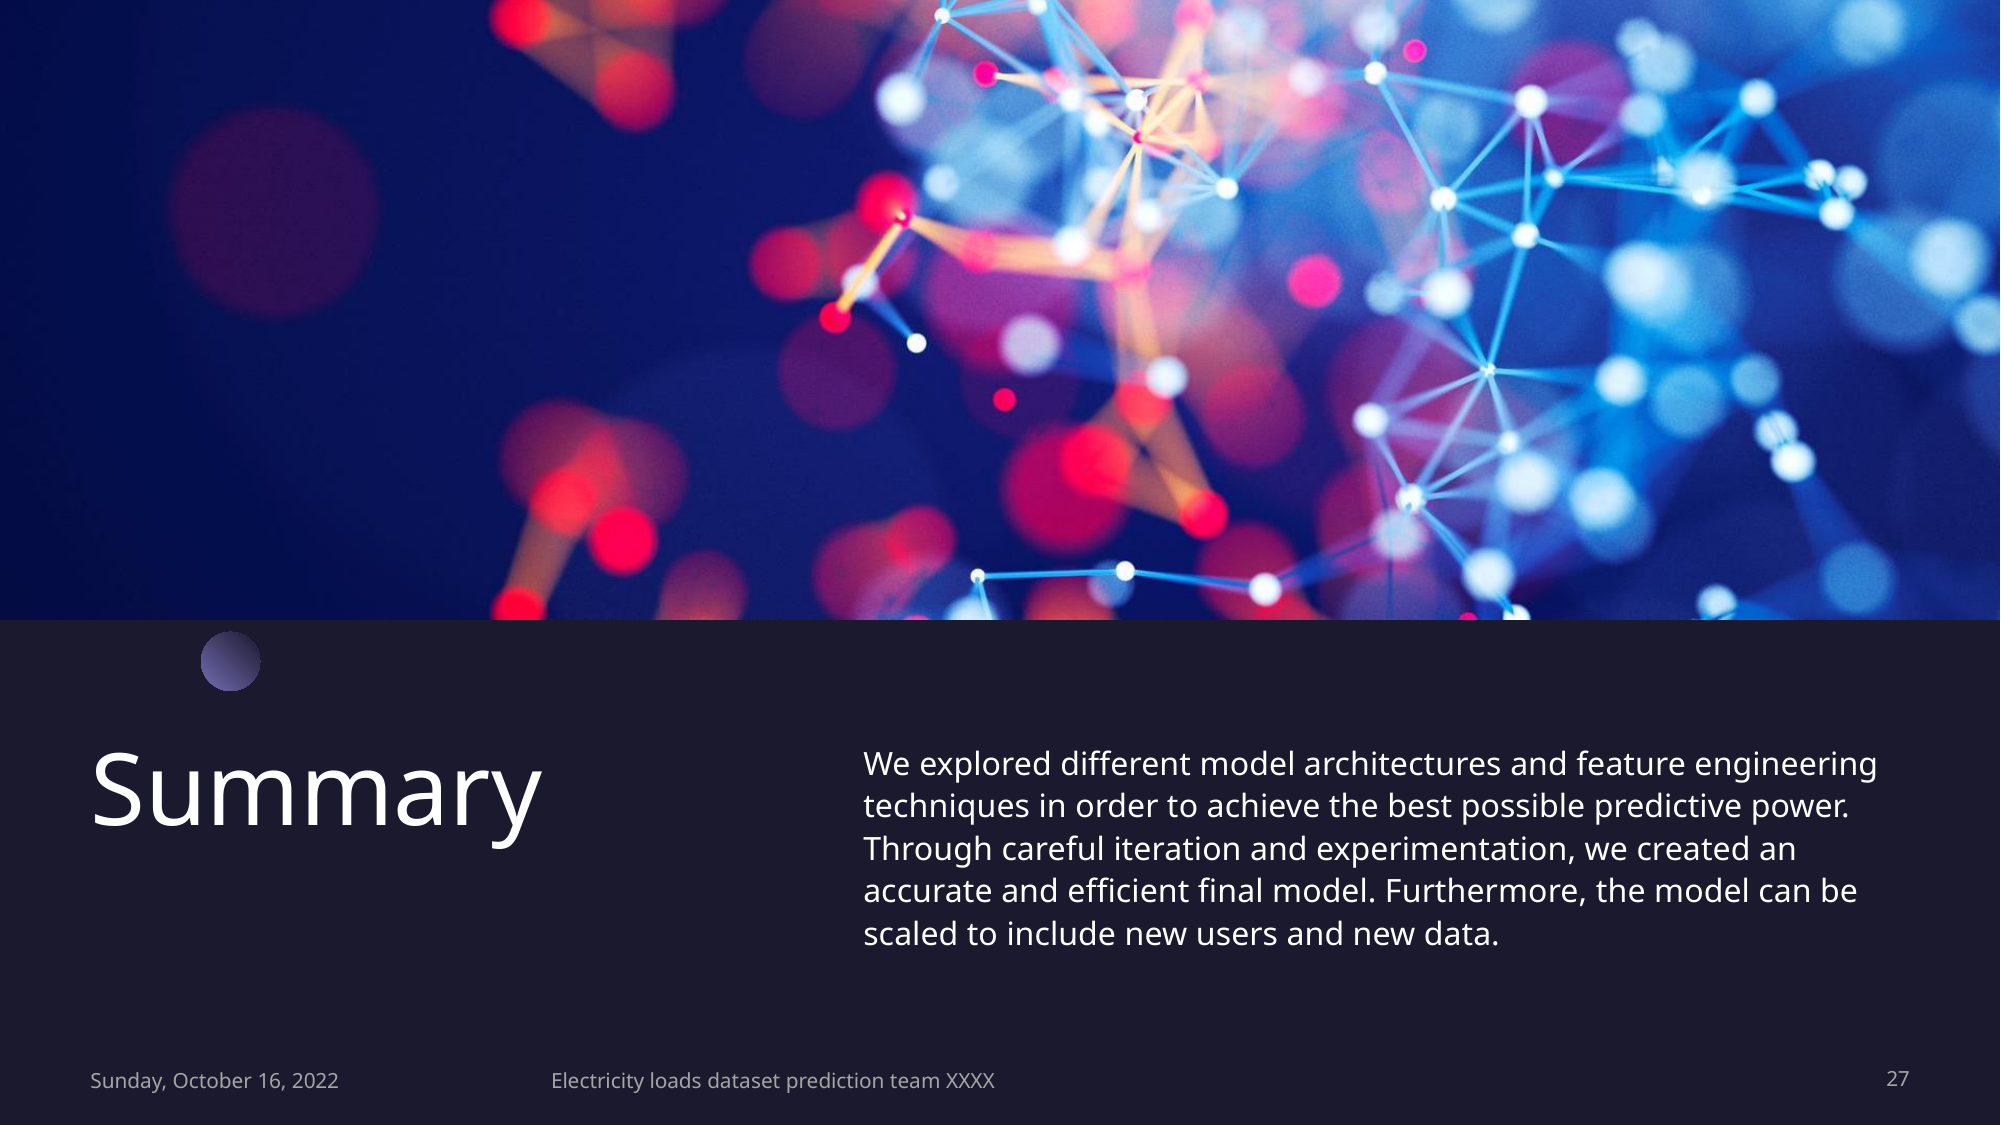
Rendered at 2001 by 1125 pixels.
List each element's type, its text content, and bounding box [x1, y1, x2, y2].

footer Electricity loads dataset prediction team XXXX [551, 1067, 1598, 1093]
list We explored different model architectures and feature engineering techniques in order to achieve the best possible predictive power. Through careful iteration and experimentation, we created an accurate and efficient final model. Furthermore, the model can be scaled to include new users and new data. [863, 739, 1884, 997]
picture [0, 0, 2000, 620]
title Summary [90, 739, 829, 996]
slide_number 27 [1632, 1067, 1910, 1093]
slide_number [90, 1067, 522, 1093]
